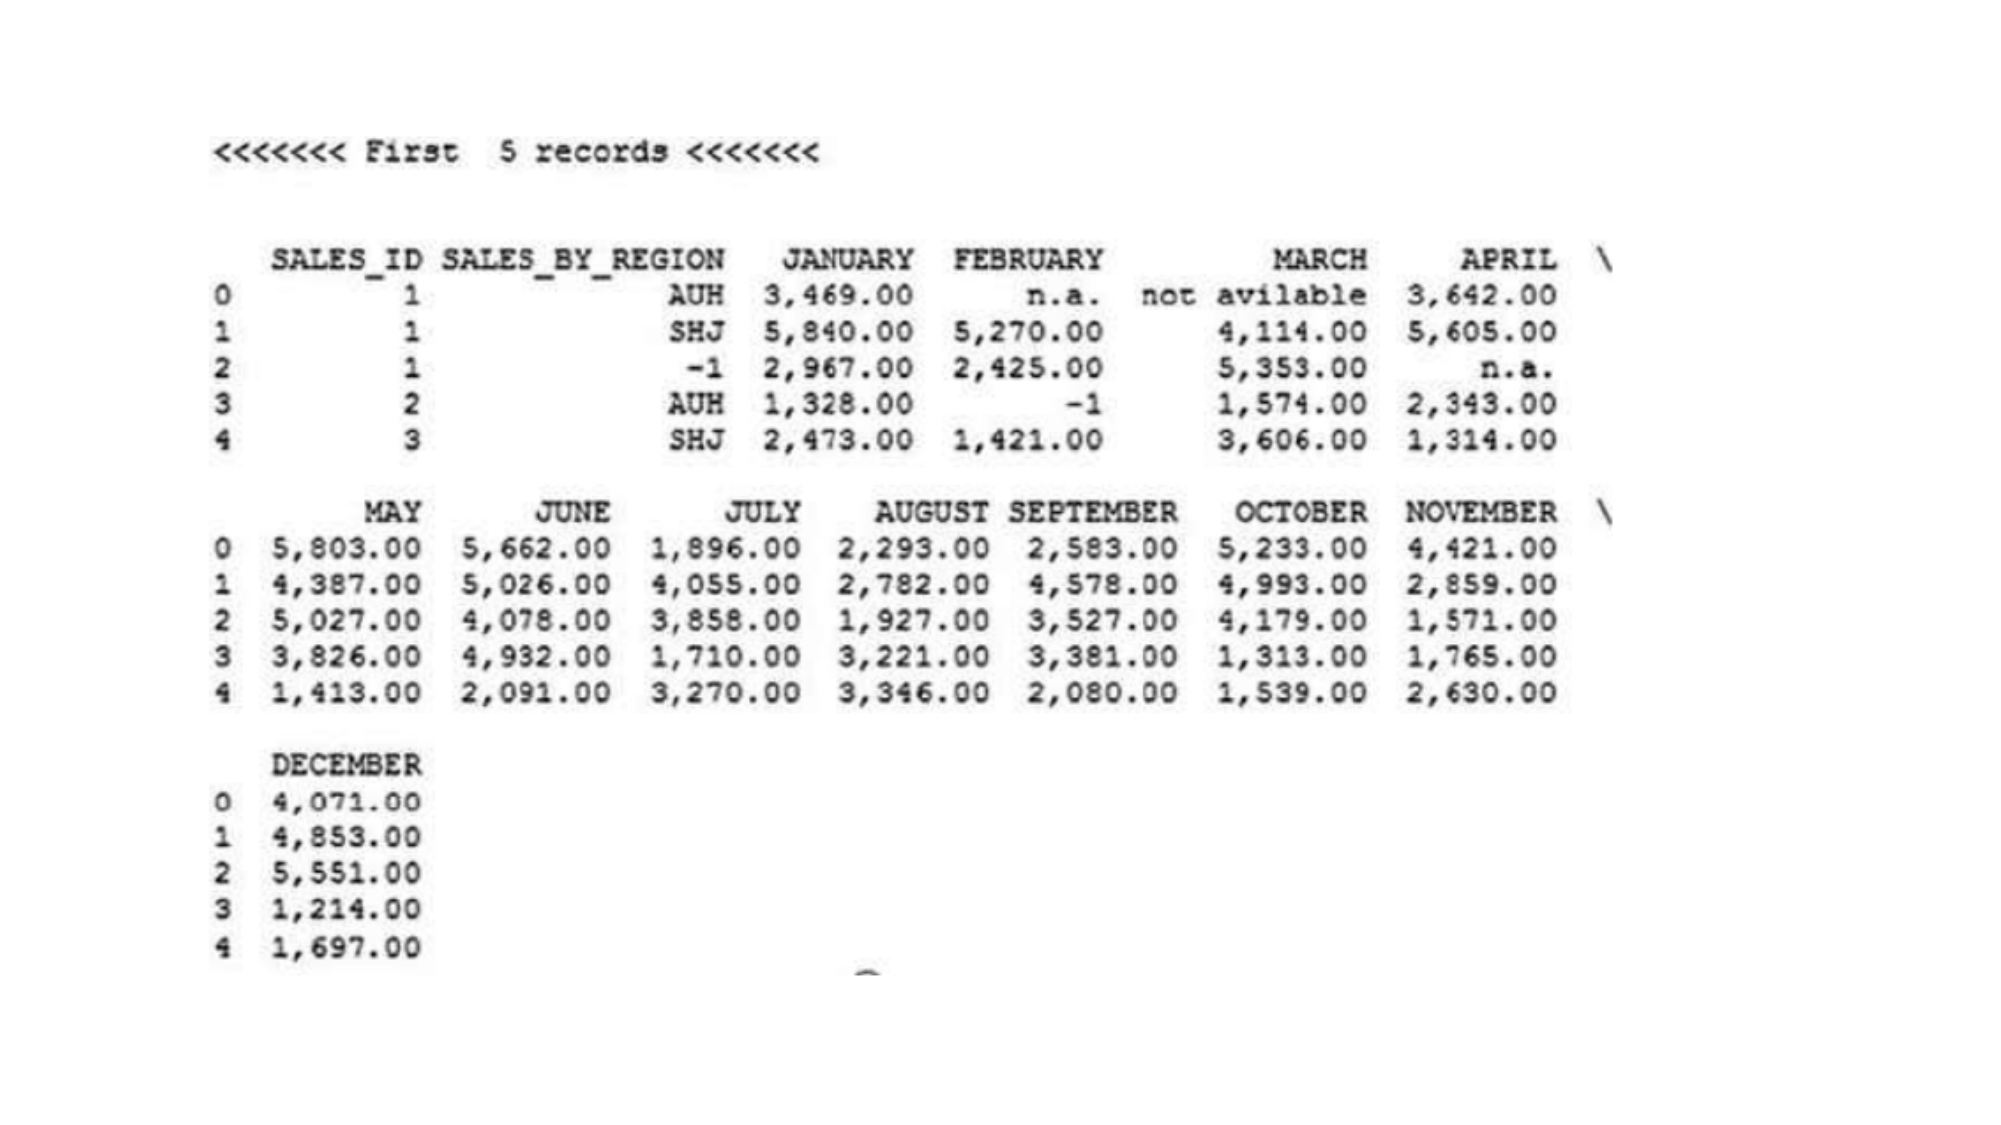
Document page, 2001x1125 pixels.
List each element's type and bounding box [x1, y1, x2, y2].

list [116, 105, 1883, 1020]
